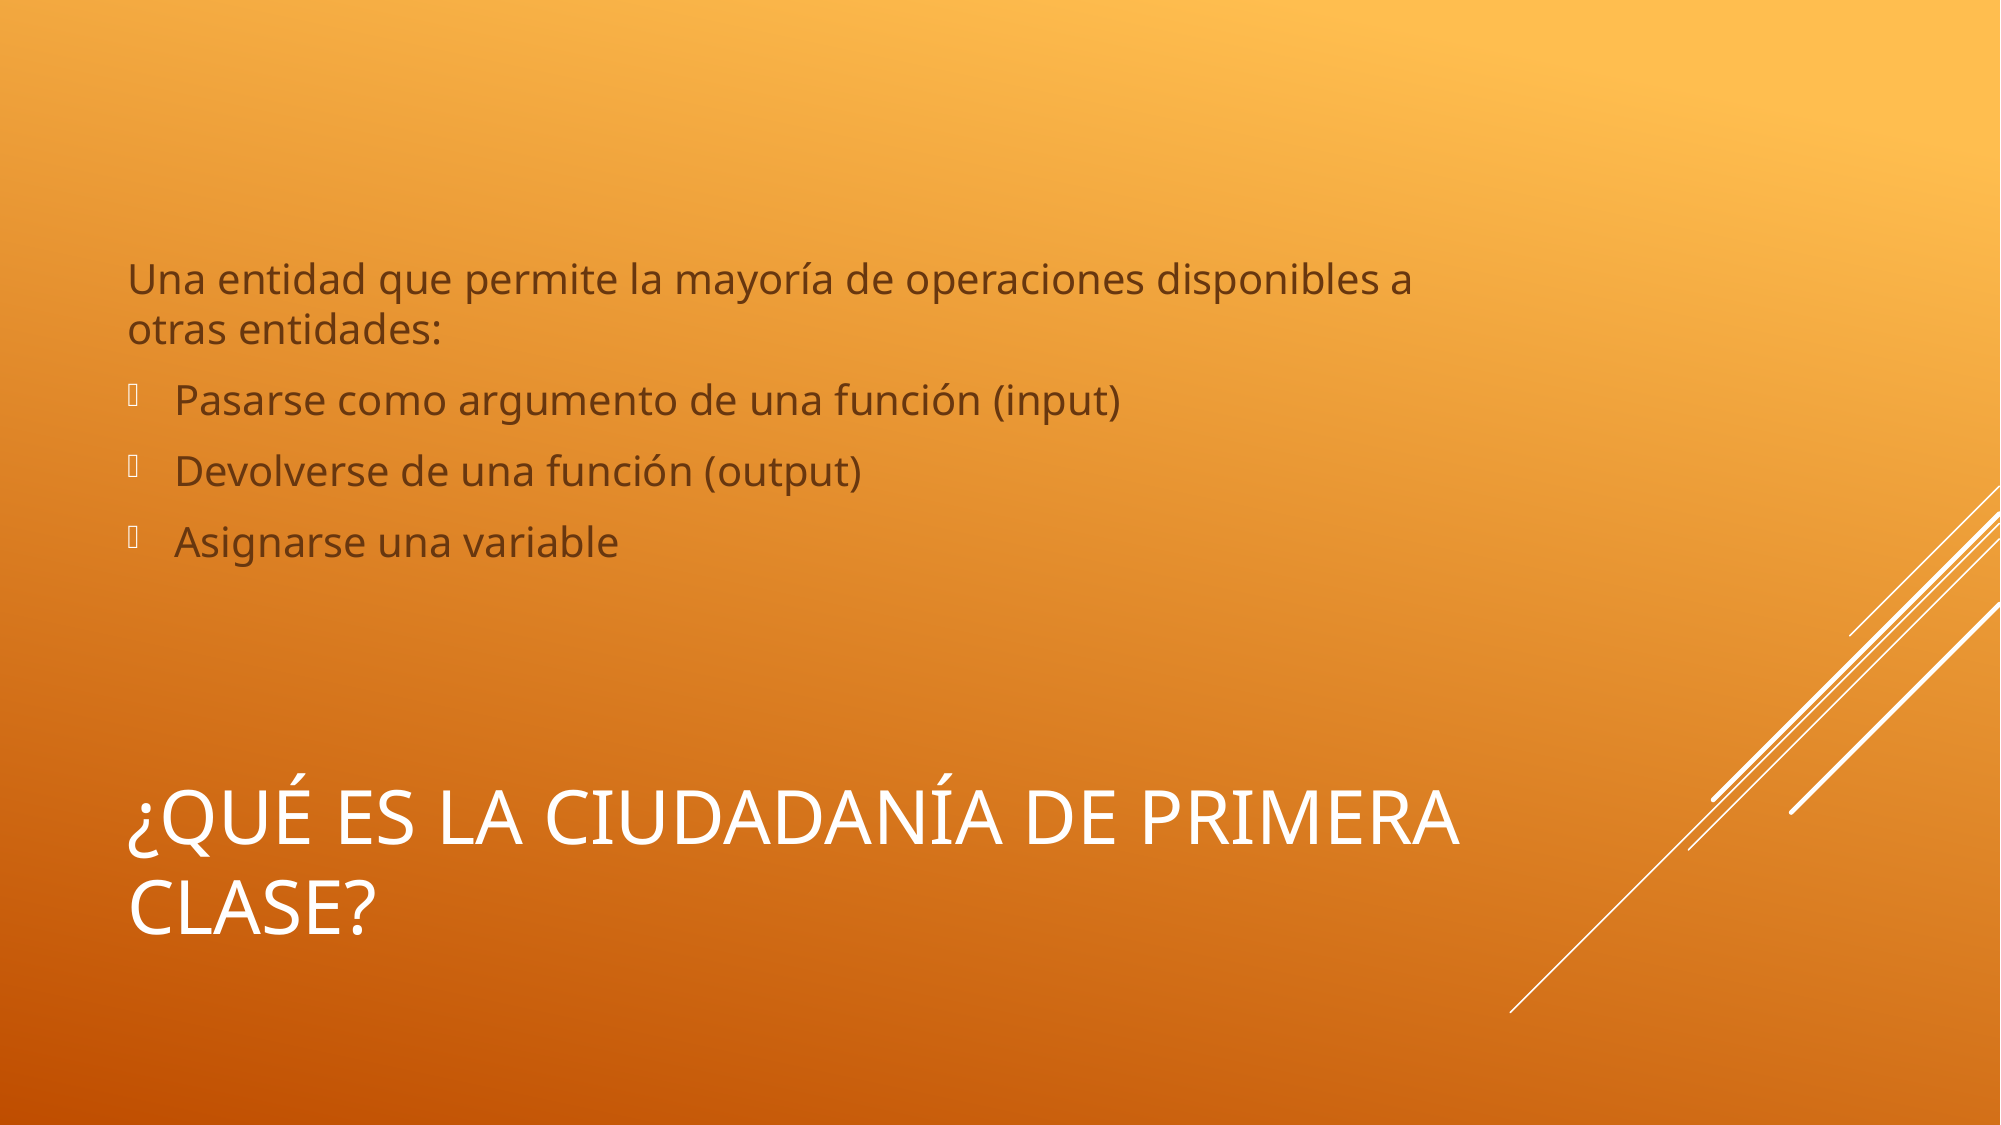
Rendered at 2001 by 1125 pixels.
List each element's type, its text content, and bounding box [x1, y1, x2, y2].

title ¿Qué es la ciudadanía de primera clase? [112, 736, 1513, 984]
list Una entidad que permite la mayoría de operaciones disponibles a otras entidades: Pasarse como argumento de una función (input) Devolverse de una función (output) Asignarse una variable [112, 112, 1513, 706]
